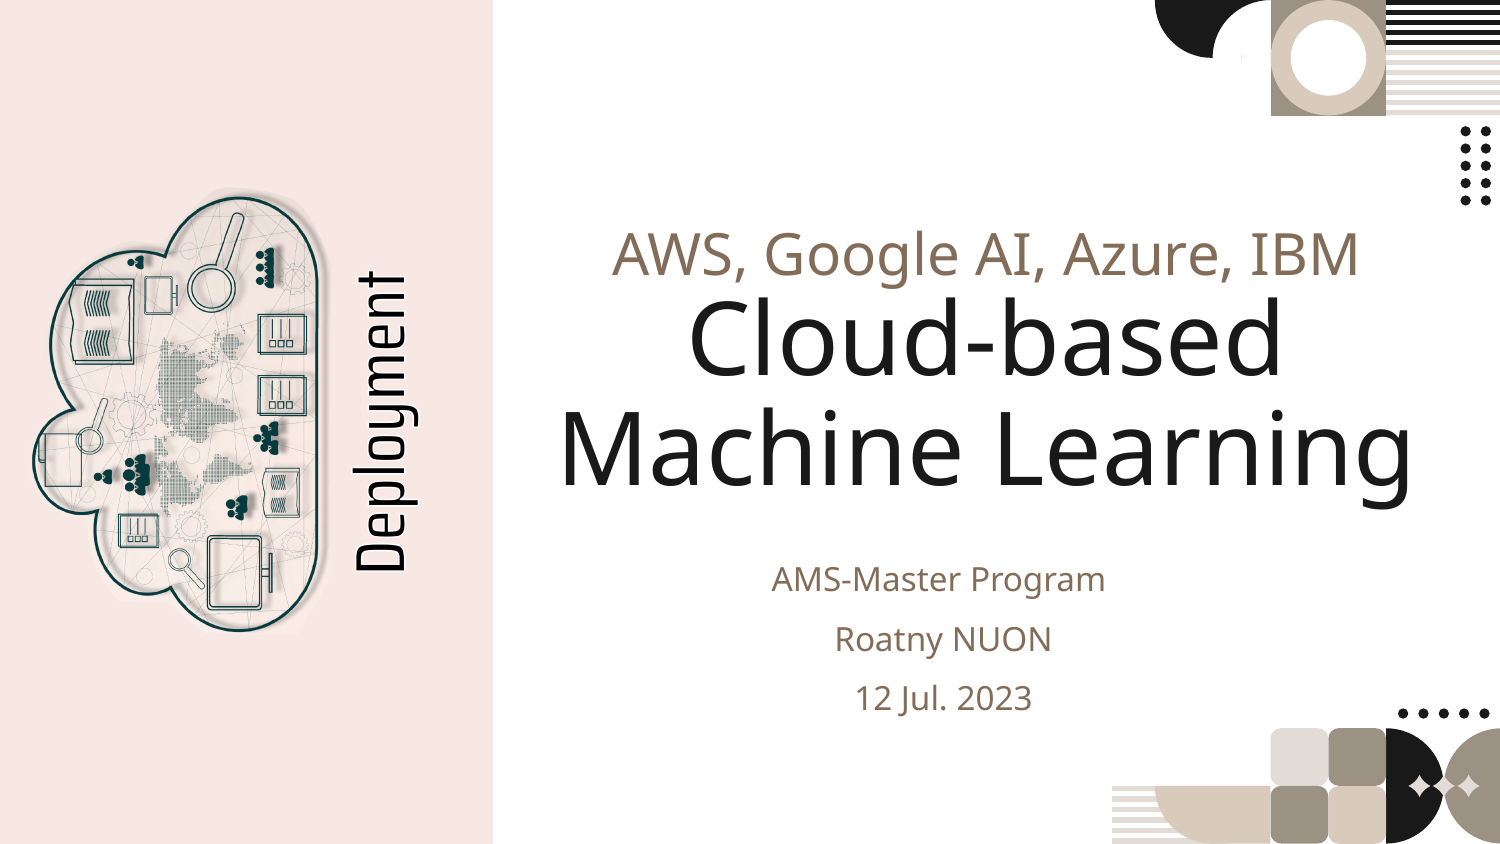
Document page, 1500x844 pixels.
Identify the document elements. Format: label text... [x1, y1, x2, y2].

title AWS, Google AI, Azure, IBM Cloud-based Machine Learning [494, 120, 1480, 523]
subtitle AMS-Master Program Roatny NUON 12 Jul. 2023 [520, 522, 1367, 709]
picture [0, 0, 660, 844]
